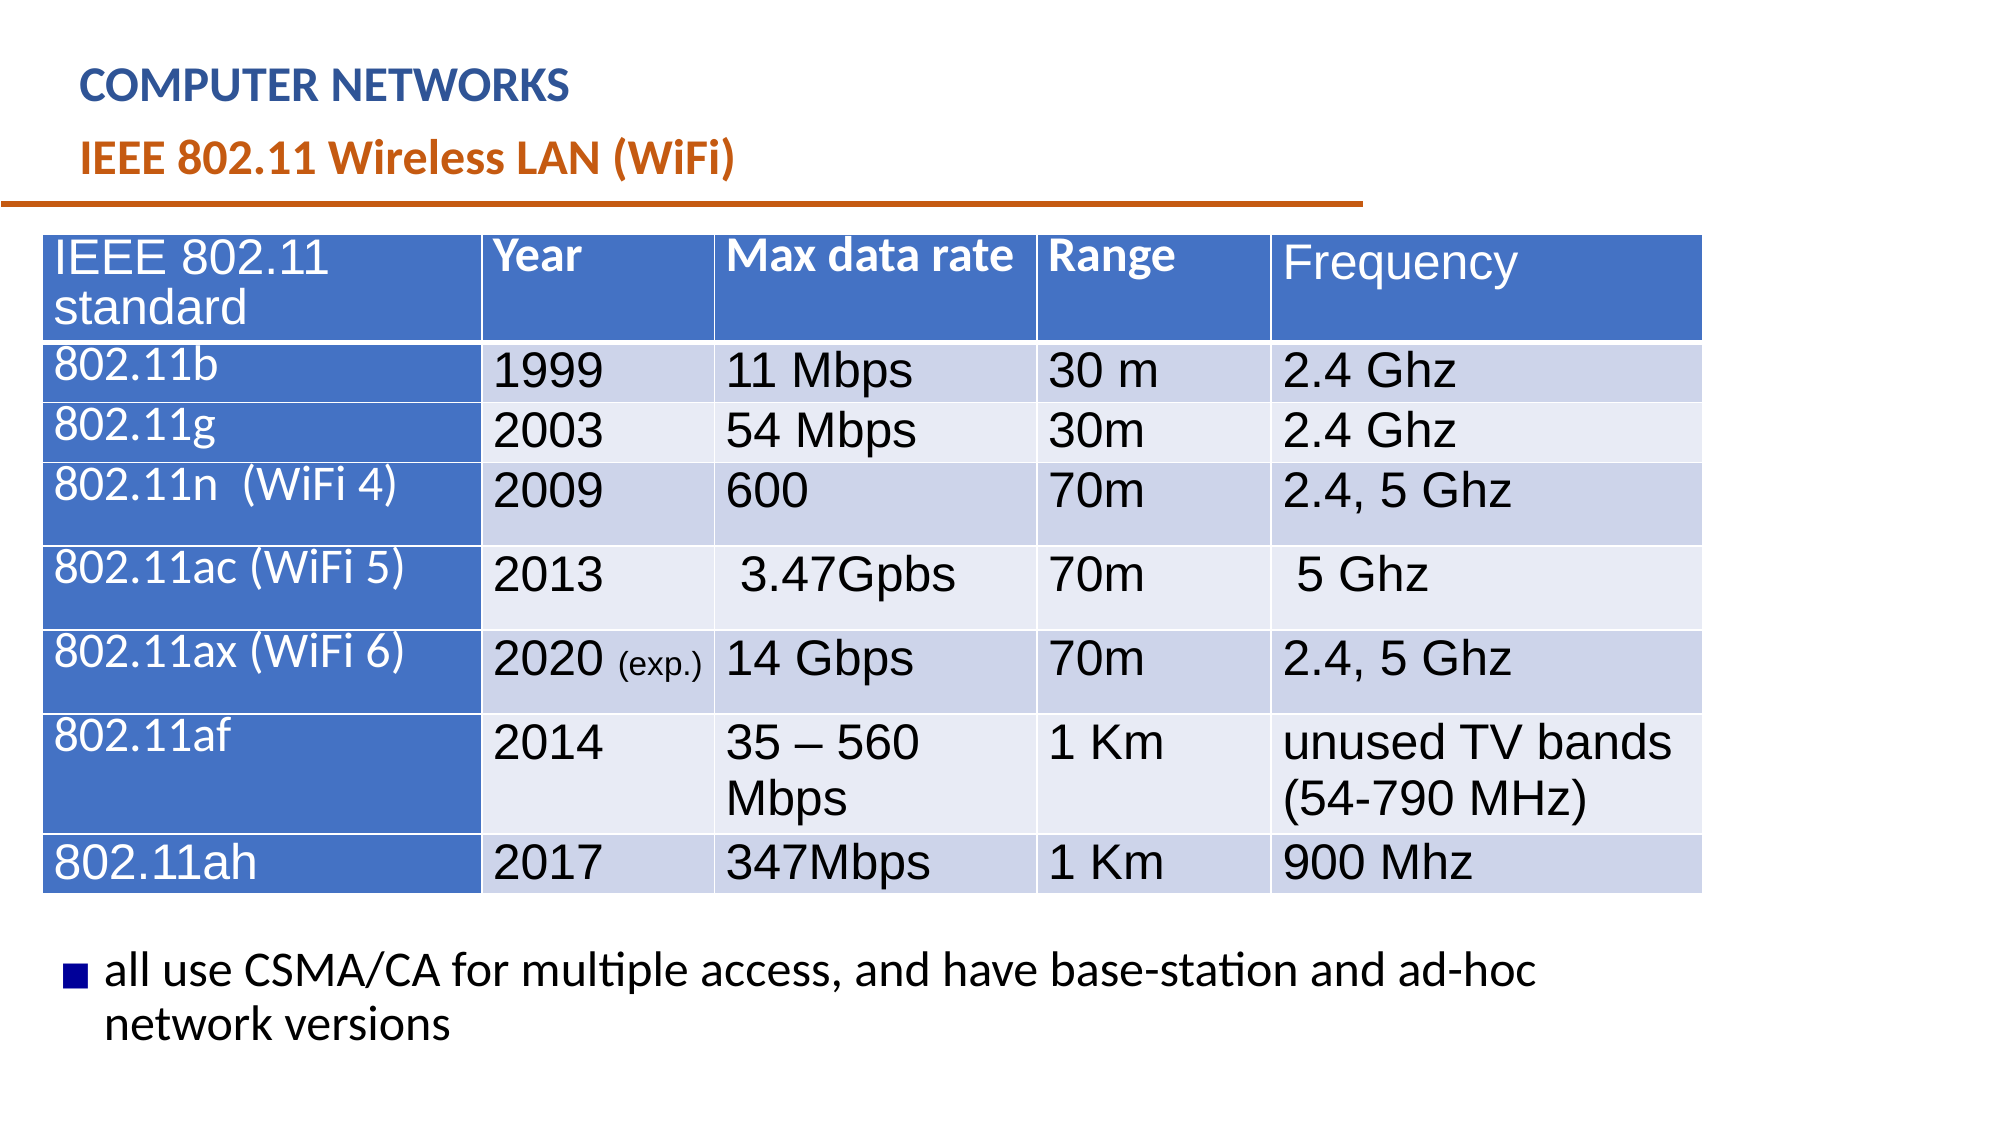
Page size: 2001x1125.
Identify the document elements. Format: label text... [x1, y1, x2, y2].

table_cell 14 Gbps [715, 631, 1036, 713]
table_cell 802.11ah [43, 835, 481, 893]
table_cell 600 [715, 463, 1036, 545]
table_cell 2.4 Ghz [1272, 403, 1702, 462]
table_cell 2.4, 5 Ghz [1272, 631, 1702, 713]
table_cell 35 – 560 Mbps [715, 715, 1036, 833]
table_cell 3.47Gpbs [715, 547, 1036, 629]
text_box IEEE 802.11 Wireless LAN (WiFi) [64, 116, 758, 192]
table_cell 802.11af [43, 715, 481, 833]
table_cell 802.11g [43, 403, 481, 462]
table_cell 2.4 Ghz [1272, 345, 1702, 402]
table_cell 2013 [483, 547, 714, 629]
table_header Range [1038, 235, 1270, 340]
table_cell 802.11b [43, 345, 481, 402]
table_cell 1 Km [1038, 715, 1270, 833]
table_cell 2009 [483, 463, 714, 545]
text_box COMPUTER NETWORKS [64, 43, 1295, 119]
table_cell 802.11ax (WiFi 6) [43, 631, 481, 713]
table_cell 70m [1038, 463, 1270, 545]
table_cell 30m [1038, 403, 1270, 462]
table_cell 54 Mbps [715, 403, 1036, 462]
table_cell 30 m [1038, 345, 1270, 402]
table_cell 5 Ghz [1272, 547, 1702, 629]
table_cell 2.4, 5 Ghz [1272, 463, 1702, 545]
table_cell 802.11n (WiFi 4) [43, 463, 481, 545]
table_header IEEE 802.11 standard [43, 235, 481, 340]
text_box all use CSMA/CA for multiple access, and have base-station and ad-hoc network versions [43, 935, 1676, 1082]
table_cell 2003 [483, 403, 714, 462]
table_header Max data rate [715, 235, 1036, 340]
table_cell 70m [1038, 547, 1270, 629]
table_cell 347Mbps [715, 835, 1036, 893]
table_cell 2017 [483, 835, 714, 893]
table_cell 2020 (exp.) [483, 631, 714, 713]
table_cell 802.11ac (WiFi 5) [43, 547, 481, 629]
table_header Year [483, 235, 714, 340]
table_cell 1 Km [1038, 835, 1270, 893]
table_cell 2014 [483, 715, 714, 833]
table_cell 1999 [483, 345, 714, 402]
table_header Frequency [1272, 235, 1702, 340]
table_cell 11 Mbps [715, 345, 1036, 402]
table_cell 900 Mhz [1272, 835, 1702, 893]
table_cell 70m [1038, 631, 1270, 713]
table_cell unused TV bands (54-790 MHz) [1272, 715, 1702, 833]
